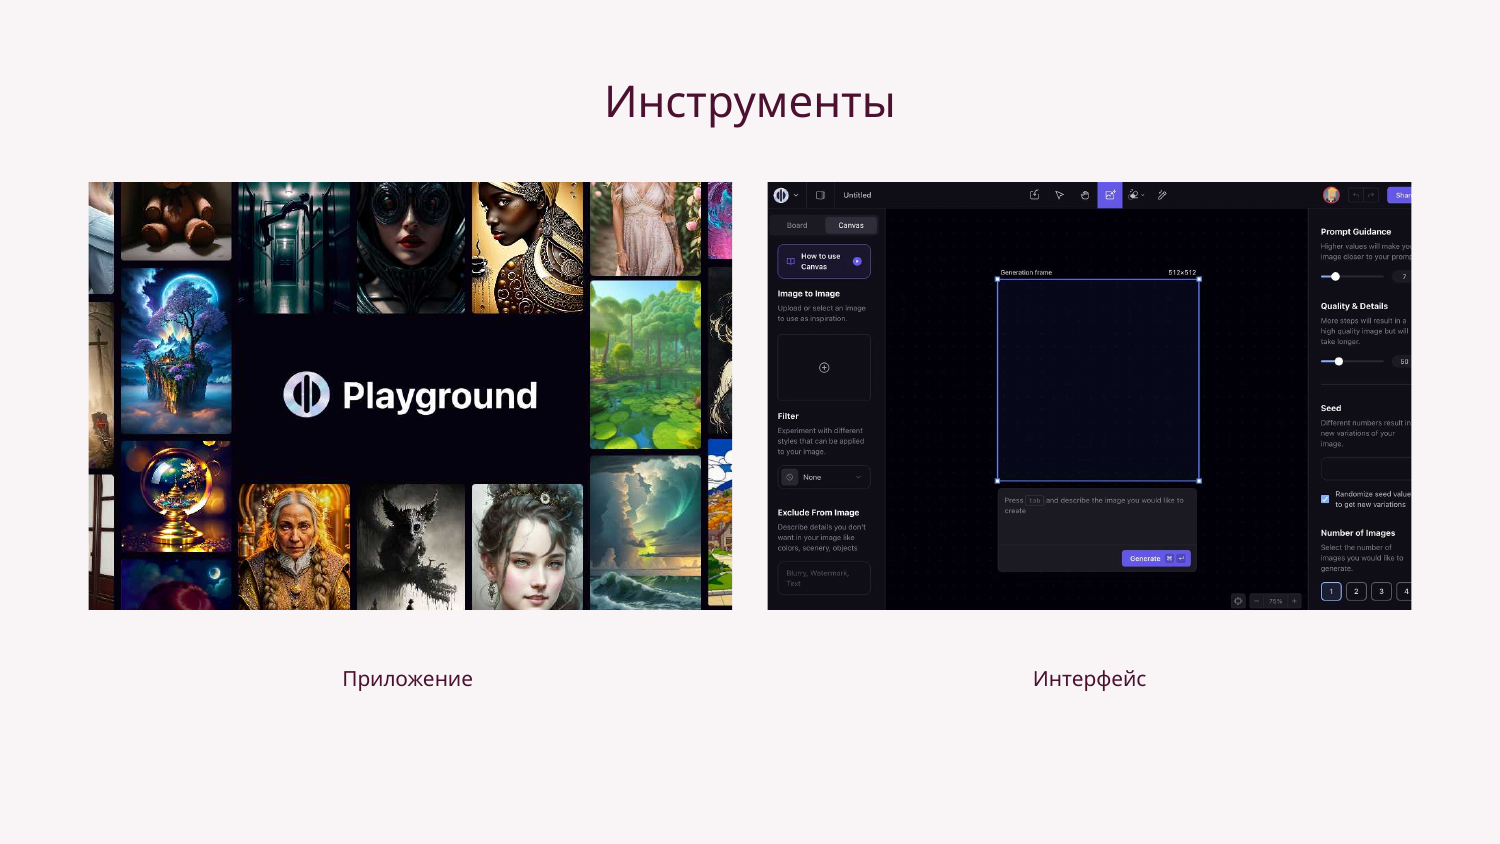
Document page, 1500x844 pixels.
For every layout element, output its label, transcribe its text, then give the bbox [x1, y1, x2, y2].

picture [88, 180, 733, 612]
list Интерфейс [767, 646, 1412, 844]
picture [767, 180, 1412, 612]
list Приложение [88, 646, 733, 844]
title Инструменты [88, 59, 1412, 230]
